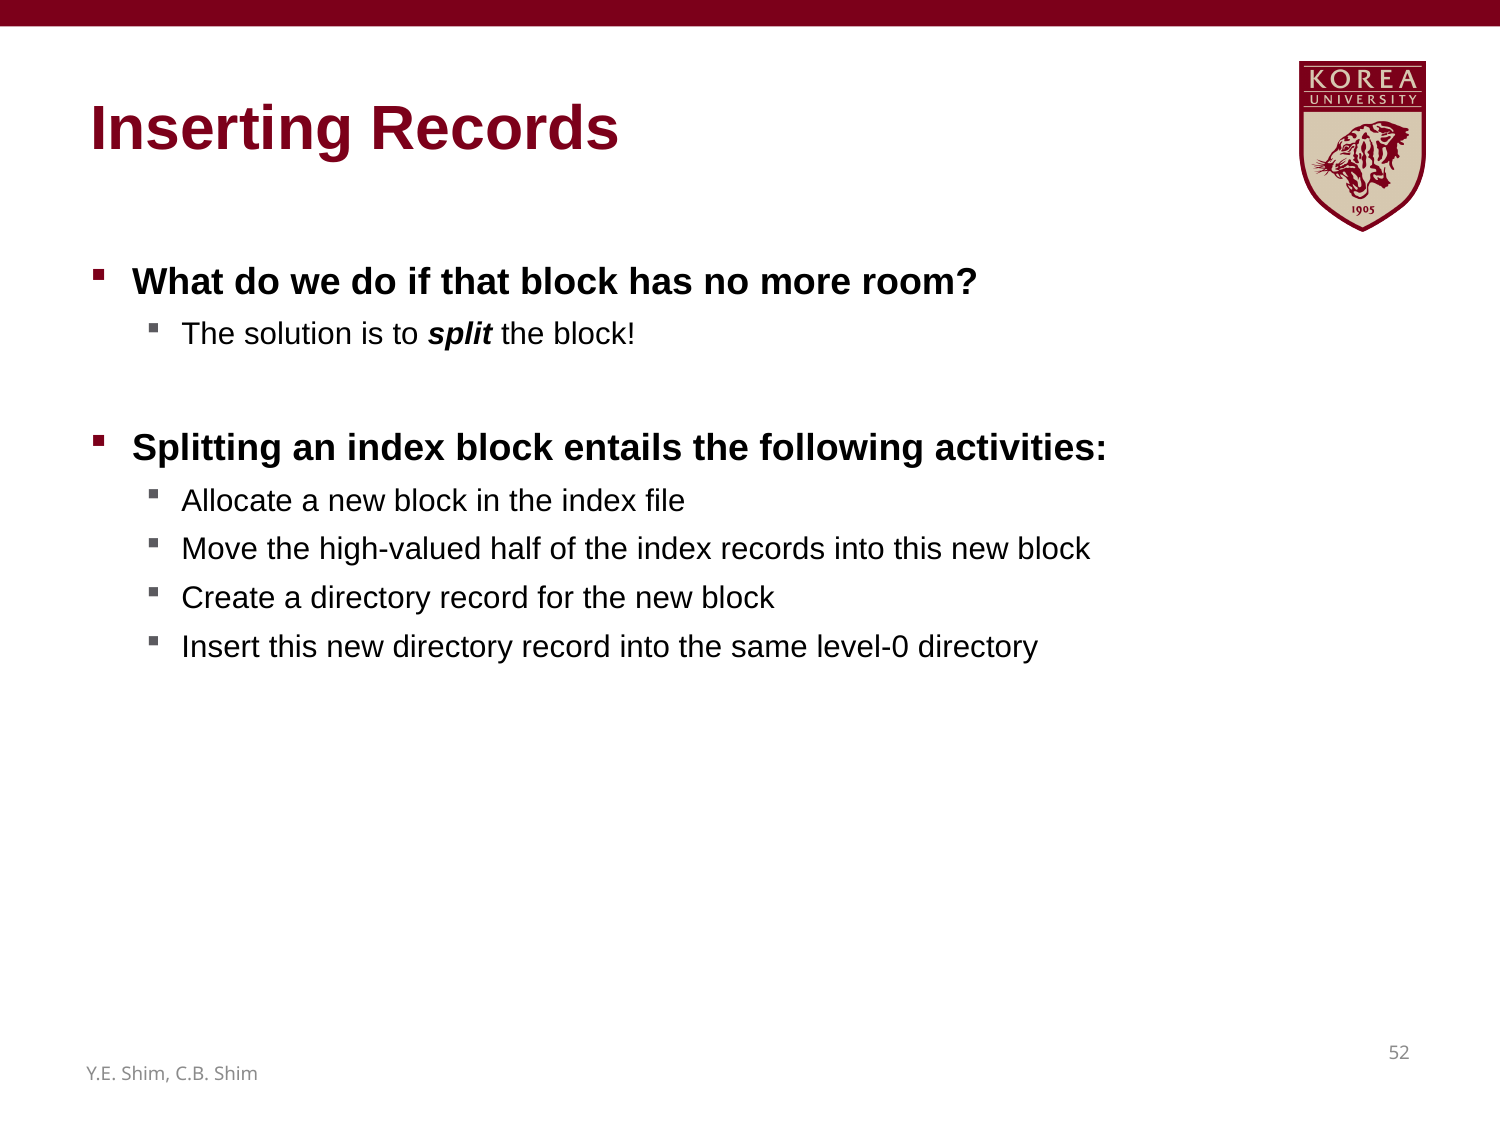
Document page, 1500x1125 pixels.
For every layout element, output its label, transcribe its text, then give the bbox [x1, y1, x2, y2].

slide_number 51 [1074, 1023, 1425, 1084]
picture [1299, 61, 1426, 232]
title Inserting Records [75, 30, 1425, 219]
list What do we do if that block has no more room? The solution is to split the block! Splitting an index block entails the following activities: Allocate a new block in the index file Move the high-valued half of the index records into this new block Create a directory record for the new block Insert this new directory record into the same level-0 directory [75, 243, 1425, 986]
